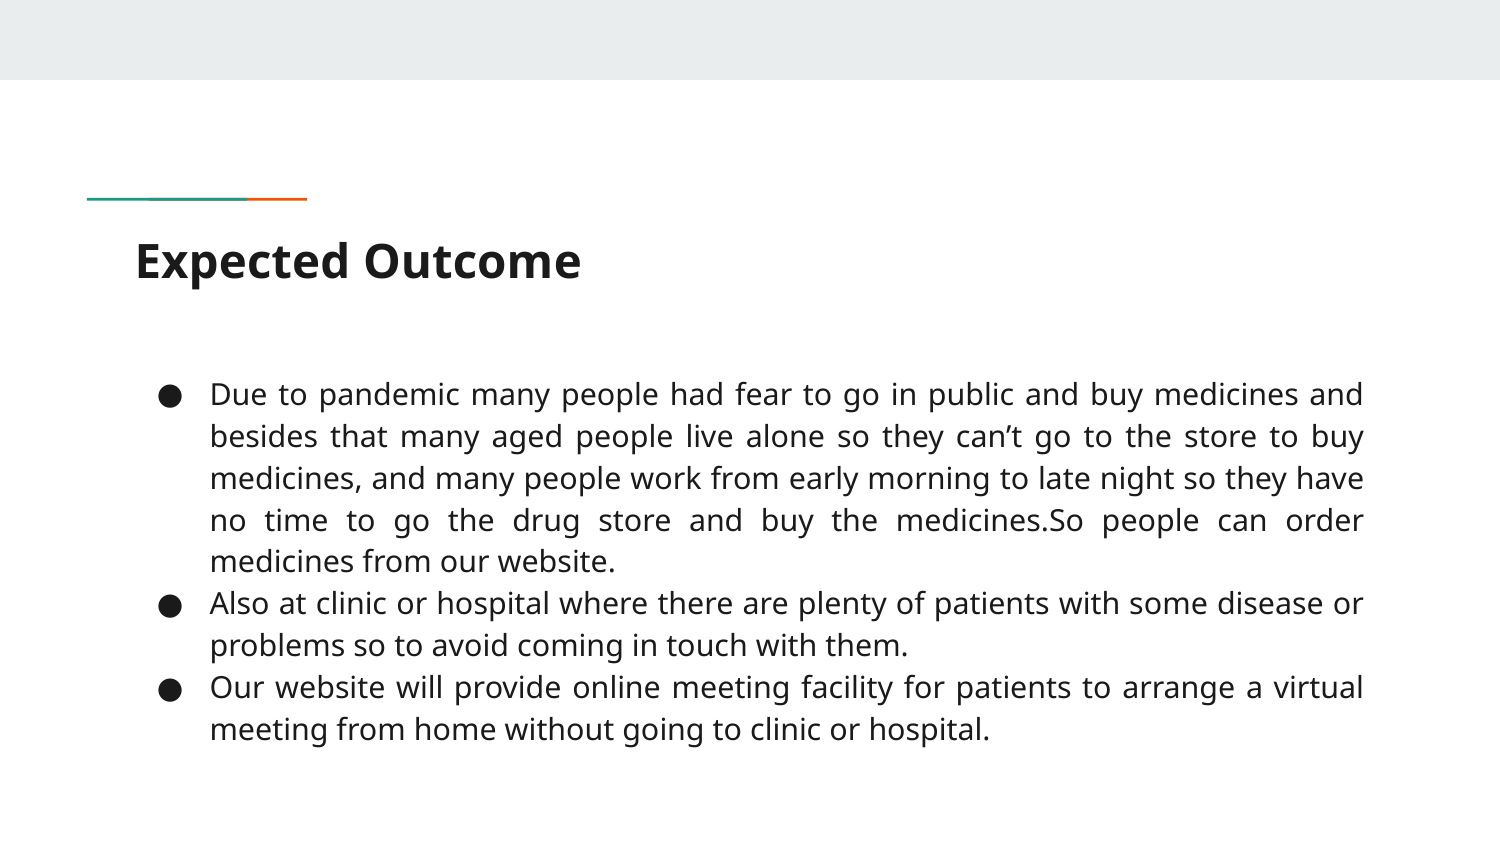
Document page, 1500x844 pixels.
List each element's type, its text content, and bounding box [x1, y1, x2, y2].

title Expected Outcome [119, 216, 1381, 305]
list Due to pandemic many people had fear to go in public and buy medicines and besides that many aged people live alone so they can’t go to the store to buy medicines, and many people work from early morning to late night so they have no time to go the drug store and buy the medicines.So people can order medicines from our website. Also at clinic or hospital where there are plenty of patients with some disease or problems so to avoid coming in touch with them. Our website will provide online meeting facility for patients to arrange a virtual meeting from home without going to clinic or hospital. [119, 354, 1381, 726]
